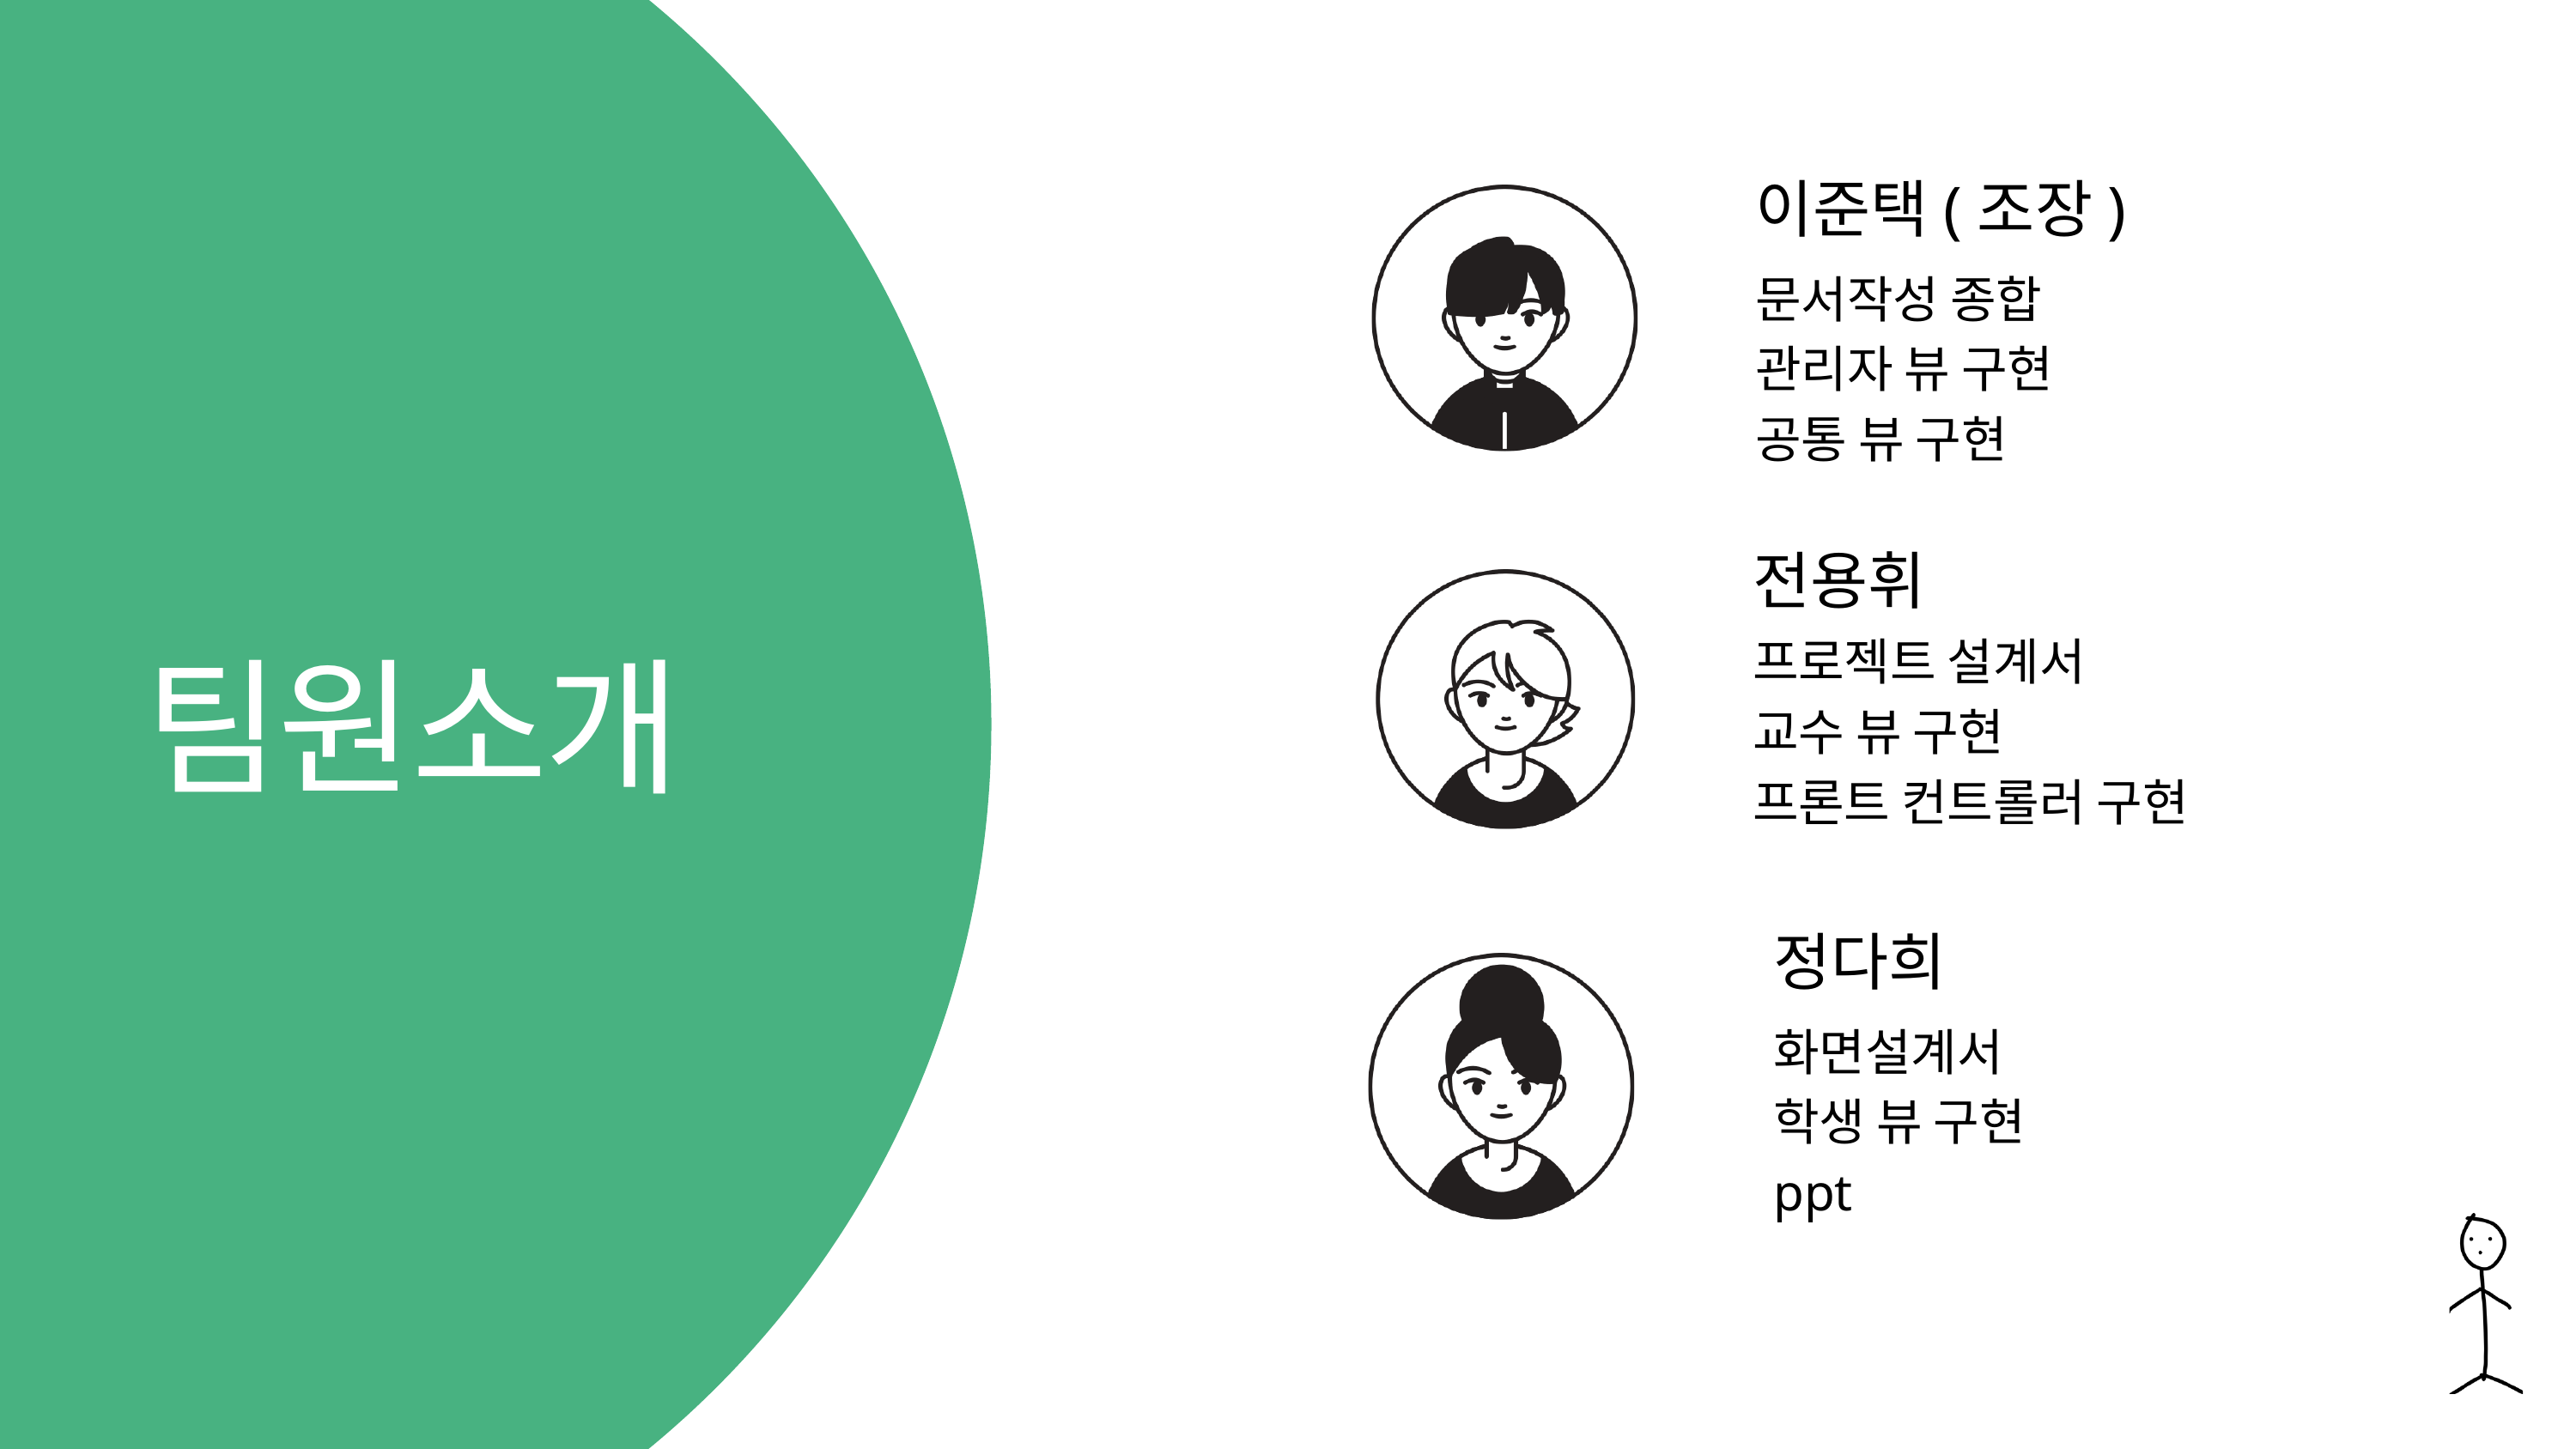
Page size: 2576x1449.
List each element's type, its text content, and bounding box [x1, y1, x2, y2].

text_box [0, 0, 992, 1449]
text_box [1371, 185, 1638, 452]
text_box 정다희 [1773, 916, 2576, 998]
text_box 문서작성 종합 관리자 뷰 구현 공통 뷰 구현 [1755, 258, 2114, 469]
text_box 화면설계서 학생 뷰 구현 ppt [1773, 1010, 2132, 1222]
text_box [1376, 569, 1636, 829]
text_box [1368, 953, 1635, 1220]
text_box 프로젝트 설계서 교수 뷰 구현 프론트 컨트롤러 구현 [1753, 620, 2576, 831]
text_box [2449, 1213, 2524, 1394]
text_box 전용휘 [1753, 535, 2576, 617]
text_box 이준택(조장) [1755, 163, 2576, 246]
